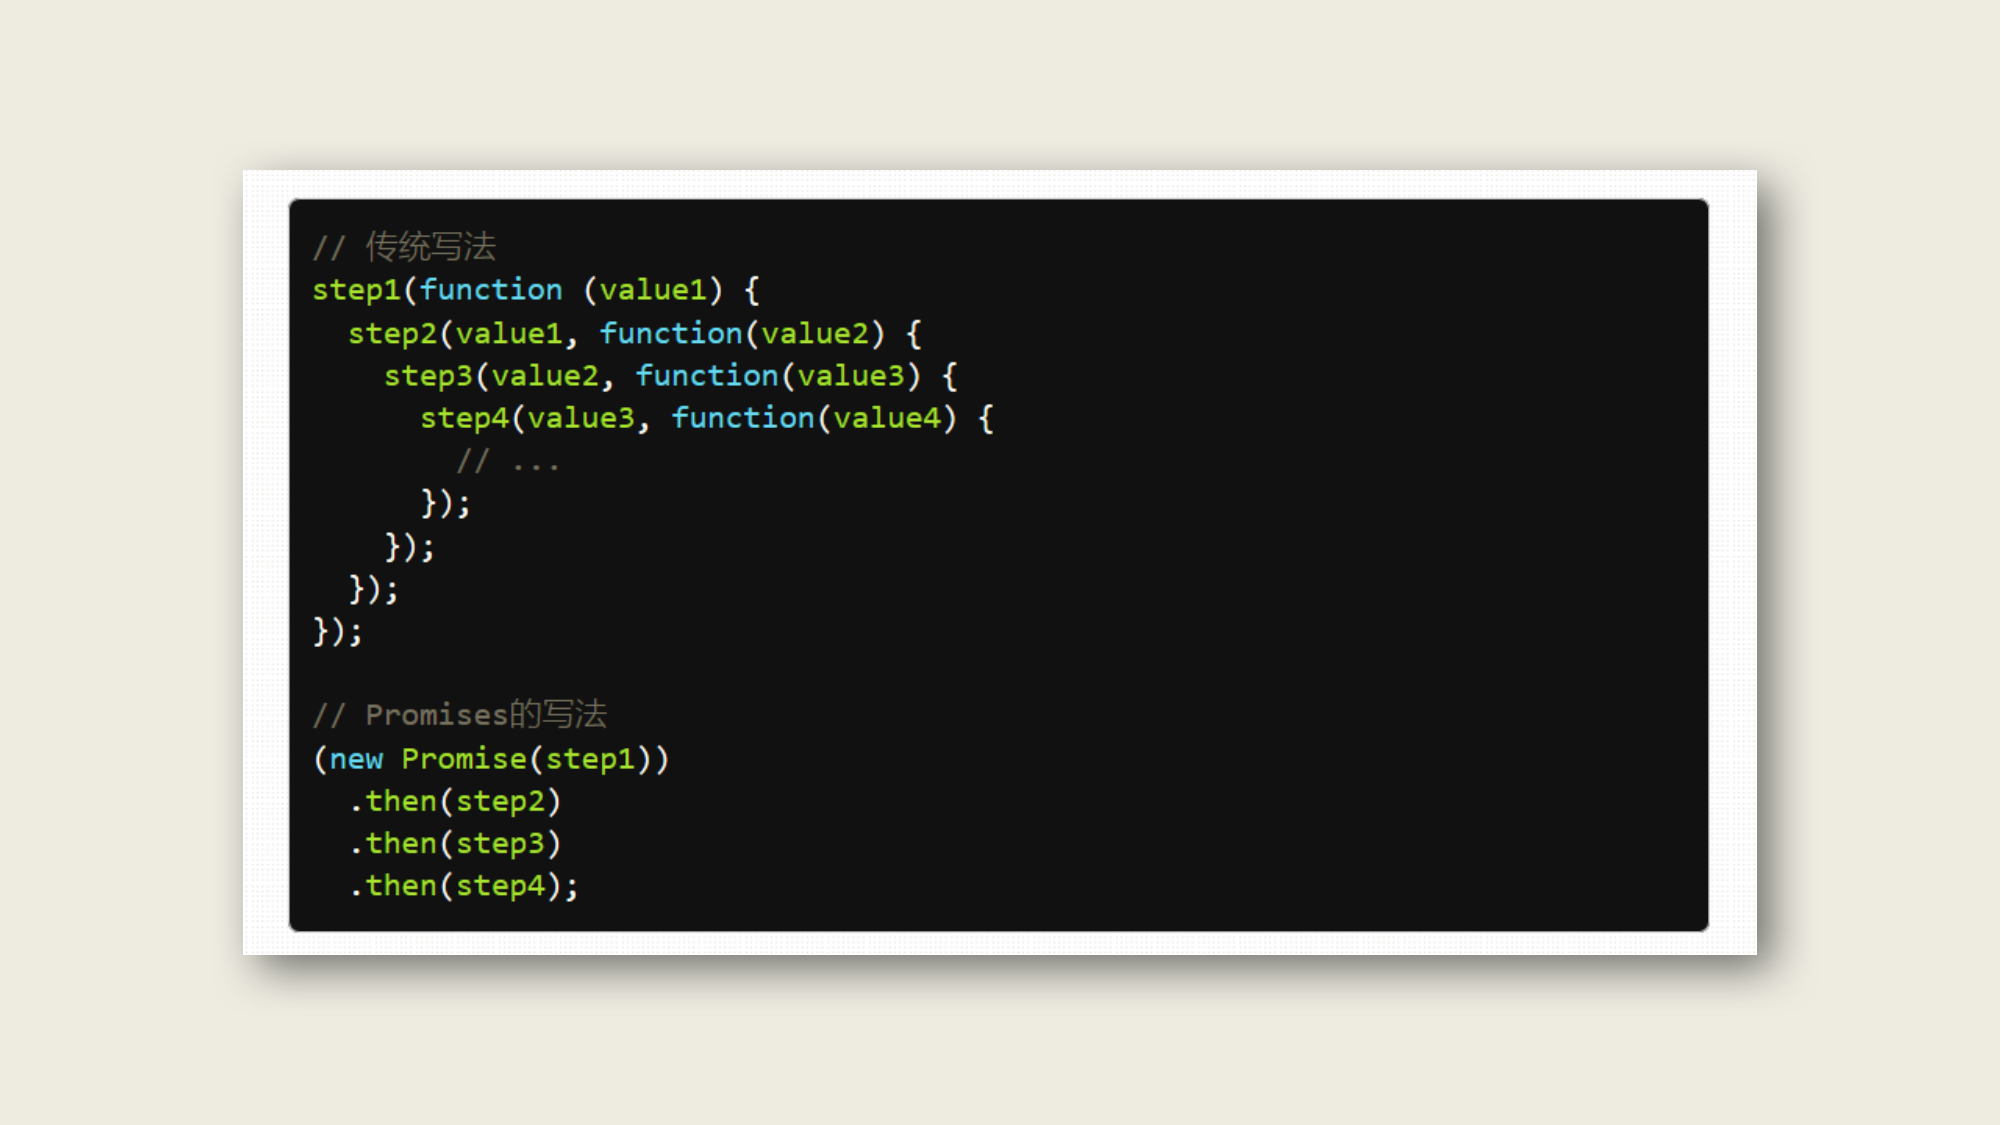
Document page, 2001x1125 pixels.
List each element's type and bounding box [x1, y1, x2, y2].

picture [242, 170, 1758, 955]
